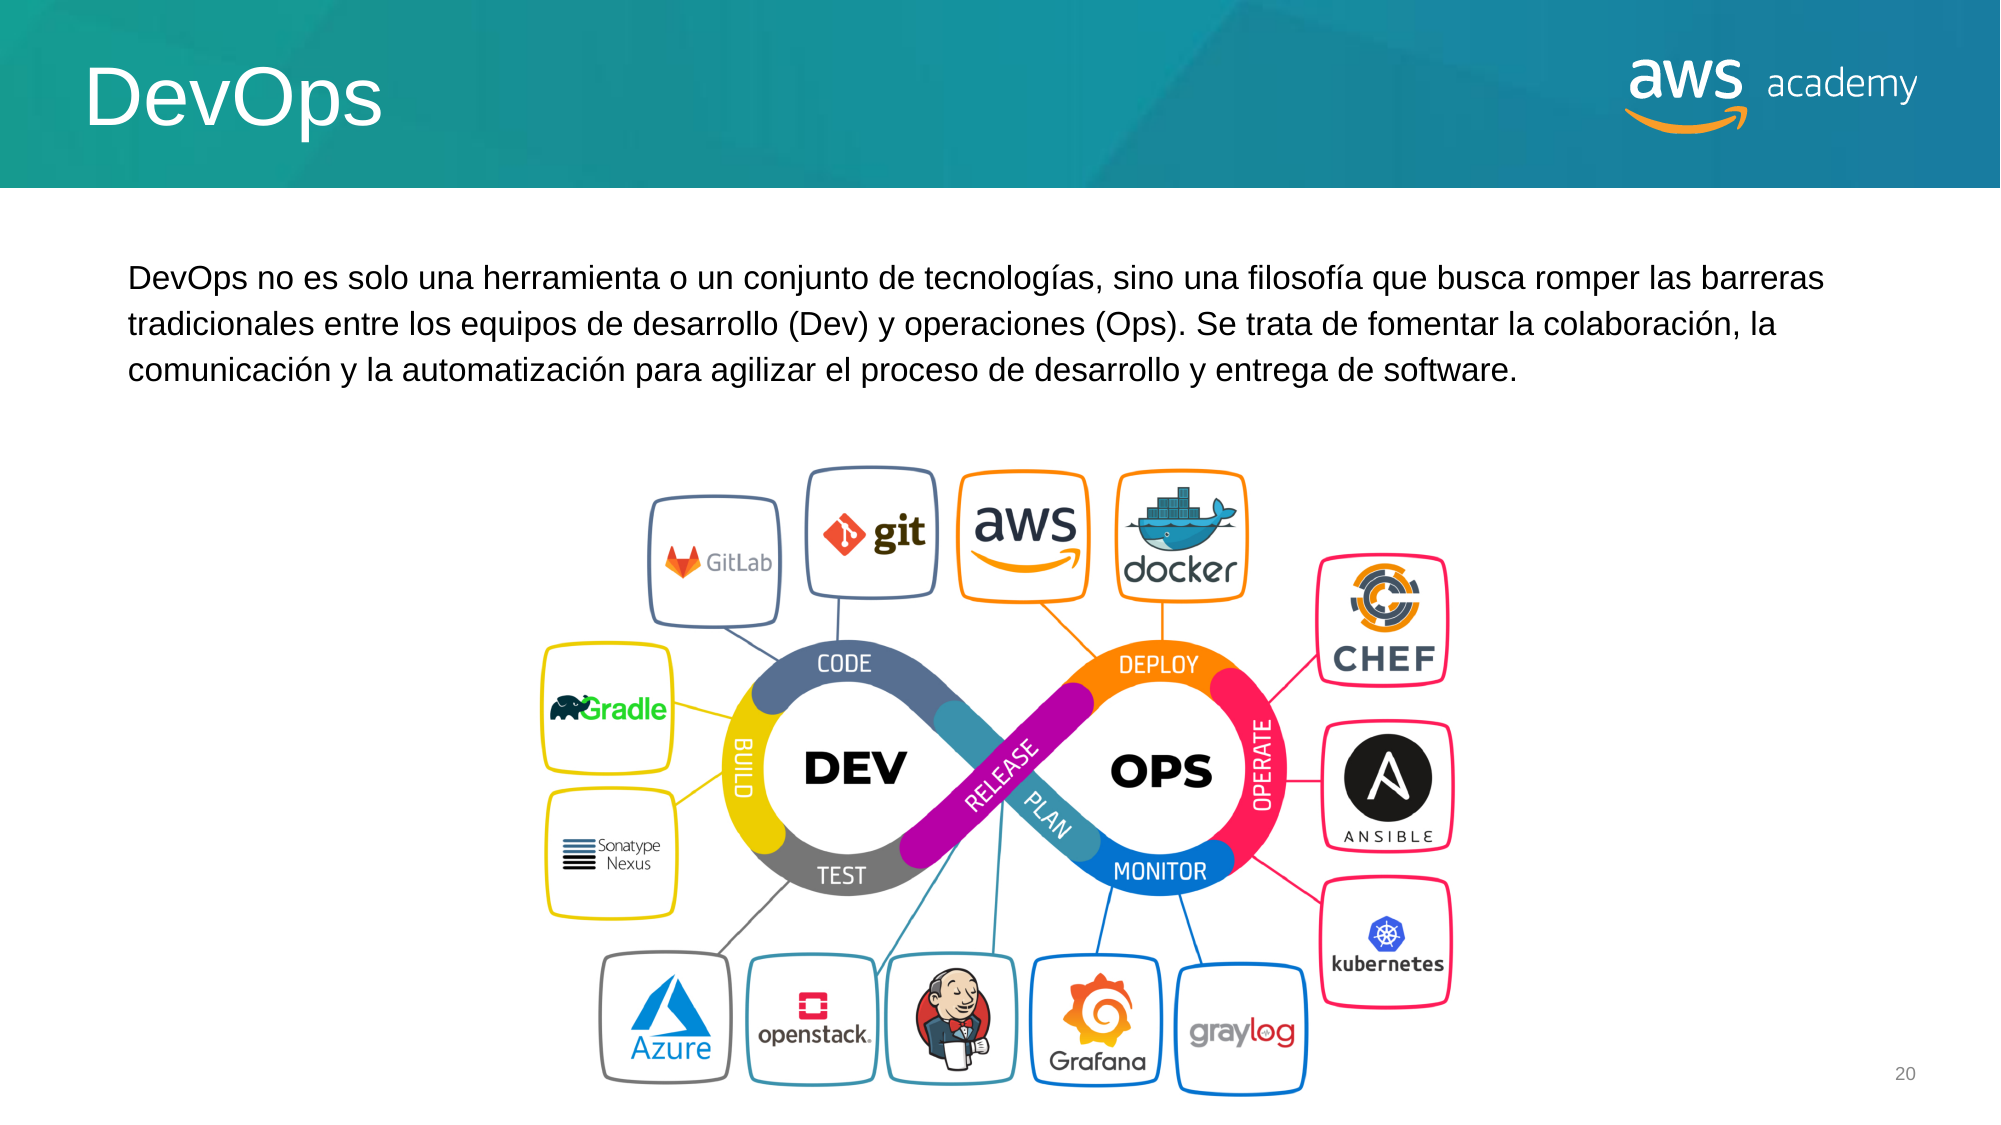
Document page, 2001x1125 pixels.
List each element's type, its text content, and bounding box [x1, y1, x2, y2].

picture [0, 0, 2000, 188]
text_box DevOps no es solo una herramienta o un conjunto de tecnologías, sino una filosofía que busca romper las barreras tradicionales entre los equipos de desarrollo (Dev) y operaciones (Ops). Se trata de fomentar la colaboración, la comunicación y la automatización para agilizar el proceso de desarrollo y entrega de software. [112, 234, 1932, 403]
picture [476, 429, 1524, 1114]
title DevOps [68, 59, 1551, 138]
slide_number ‹#› [1530, 1042, 1932, 1103]
